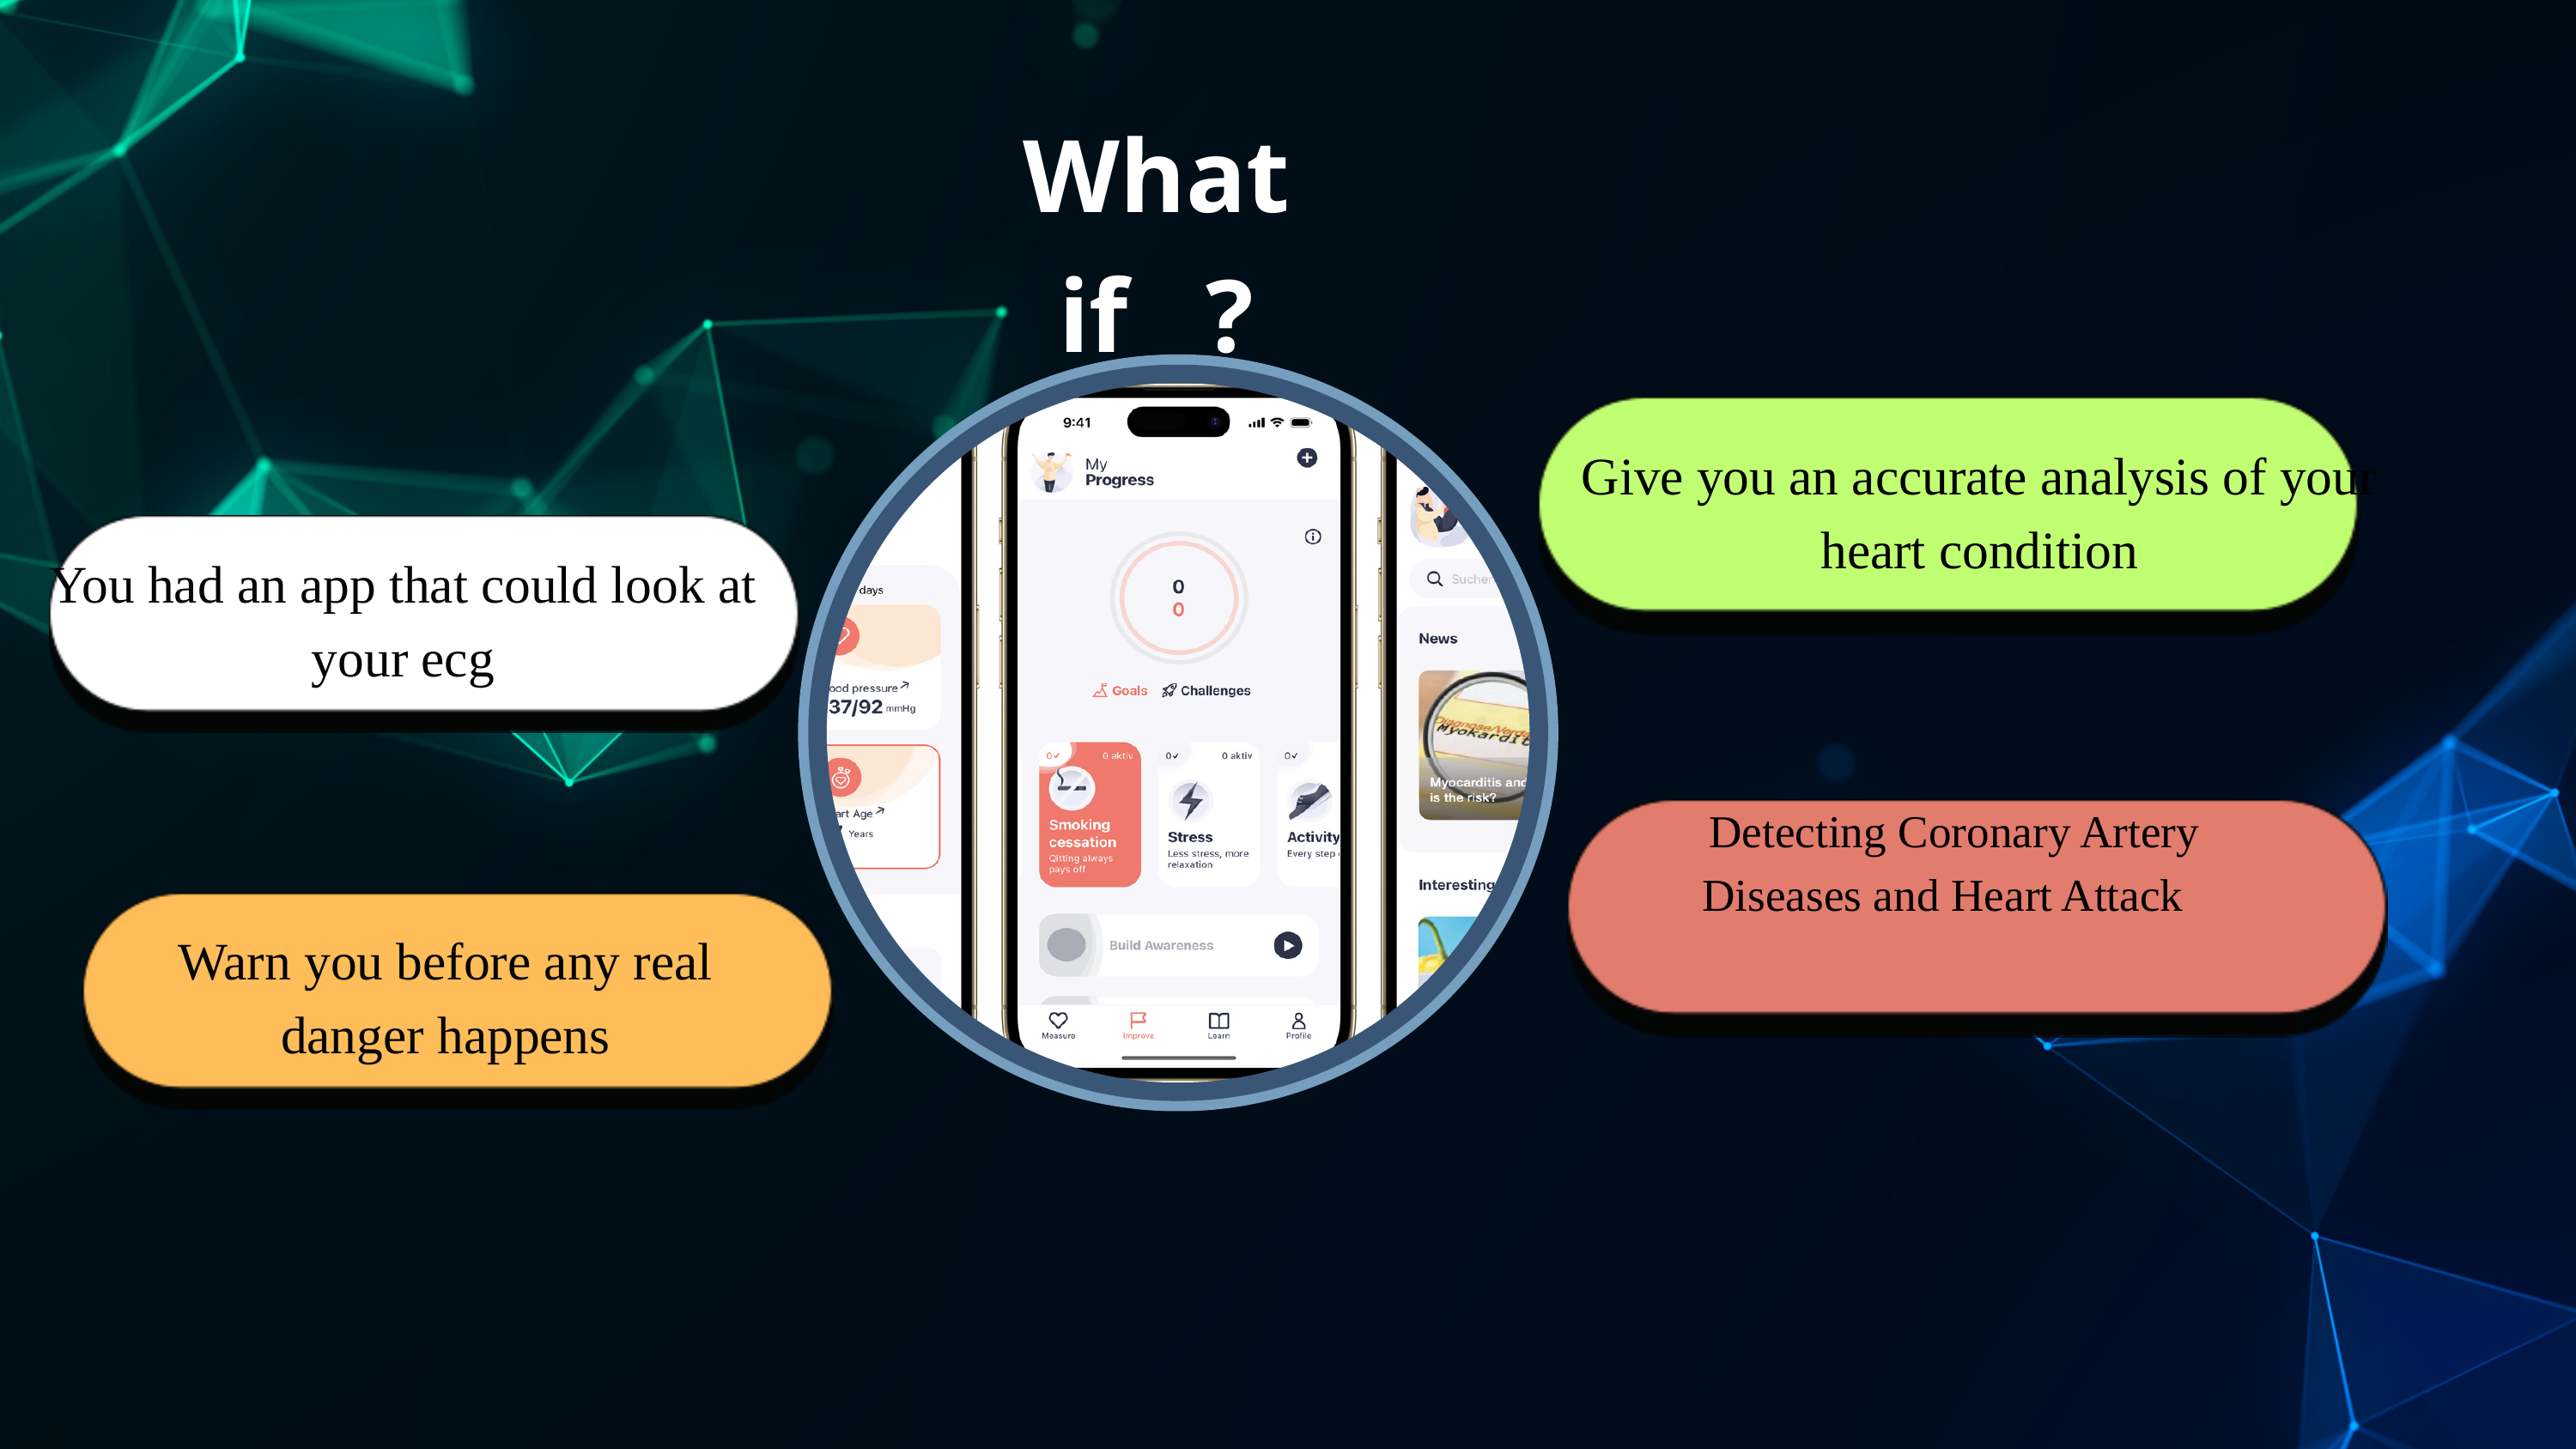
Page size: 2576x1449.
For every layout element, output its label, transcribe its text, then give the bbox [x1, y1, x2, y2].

text_box [1567, 799, 2388, 1038]
text_box [0, 0, 2576, 1449]
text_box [799, 354, 1558, 1112]
text_box [49, 515, 794, 733]
text_box What if ? [924, 92, 1389, 353]
text_box [1561, 397, 2360, 635]
text_box Give you an accurate analysis of your heart condition [1571, 431, 2388, 579]
text_box Warn you before any real danger happens [144, 917, 747, 1065]
text_box Detecting Coronary Artery Diseases and Heart Attack [1685, 792, 2213, 968]
text_box [82, 893, 794, 1110]
text_box You had an app that could look at your ecg [49, 539, 757, 688]
